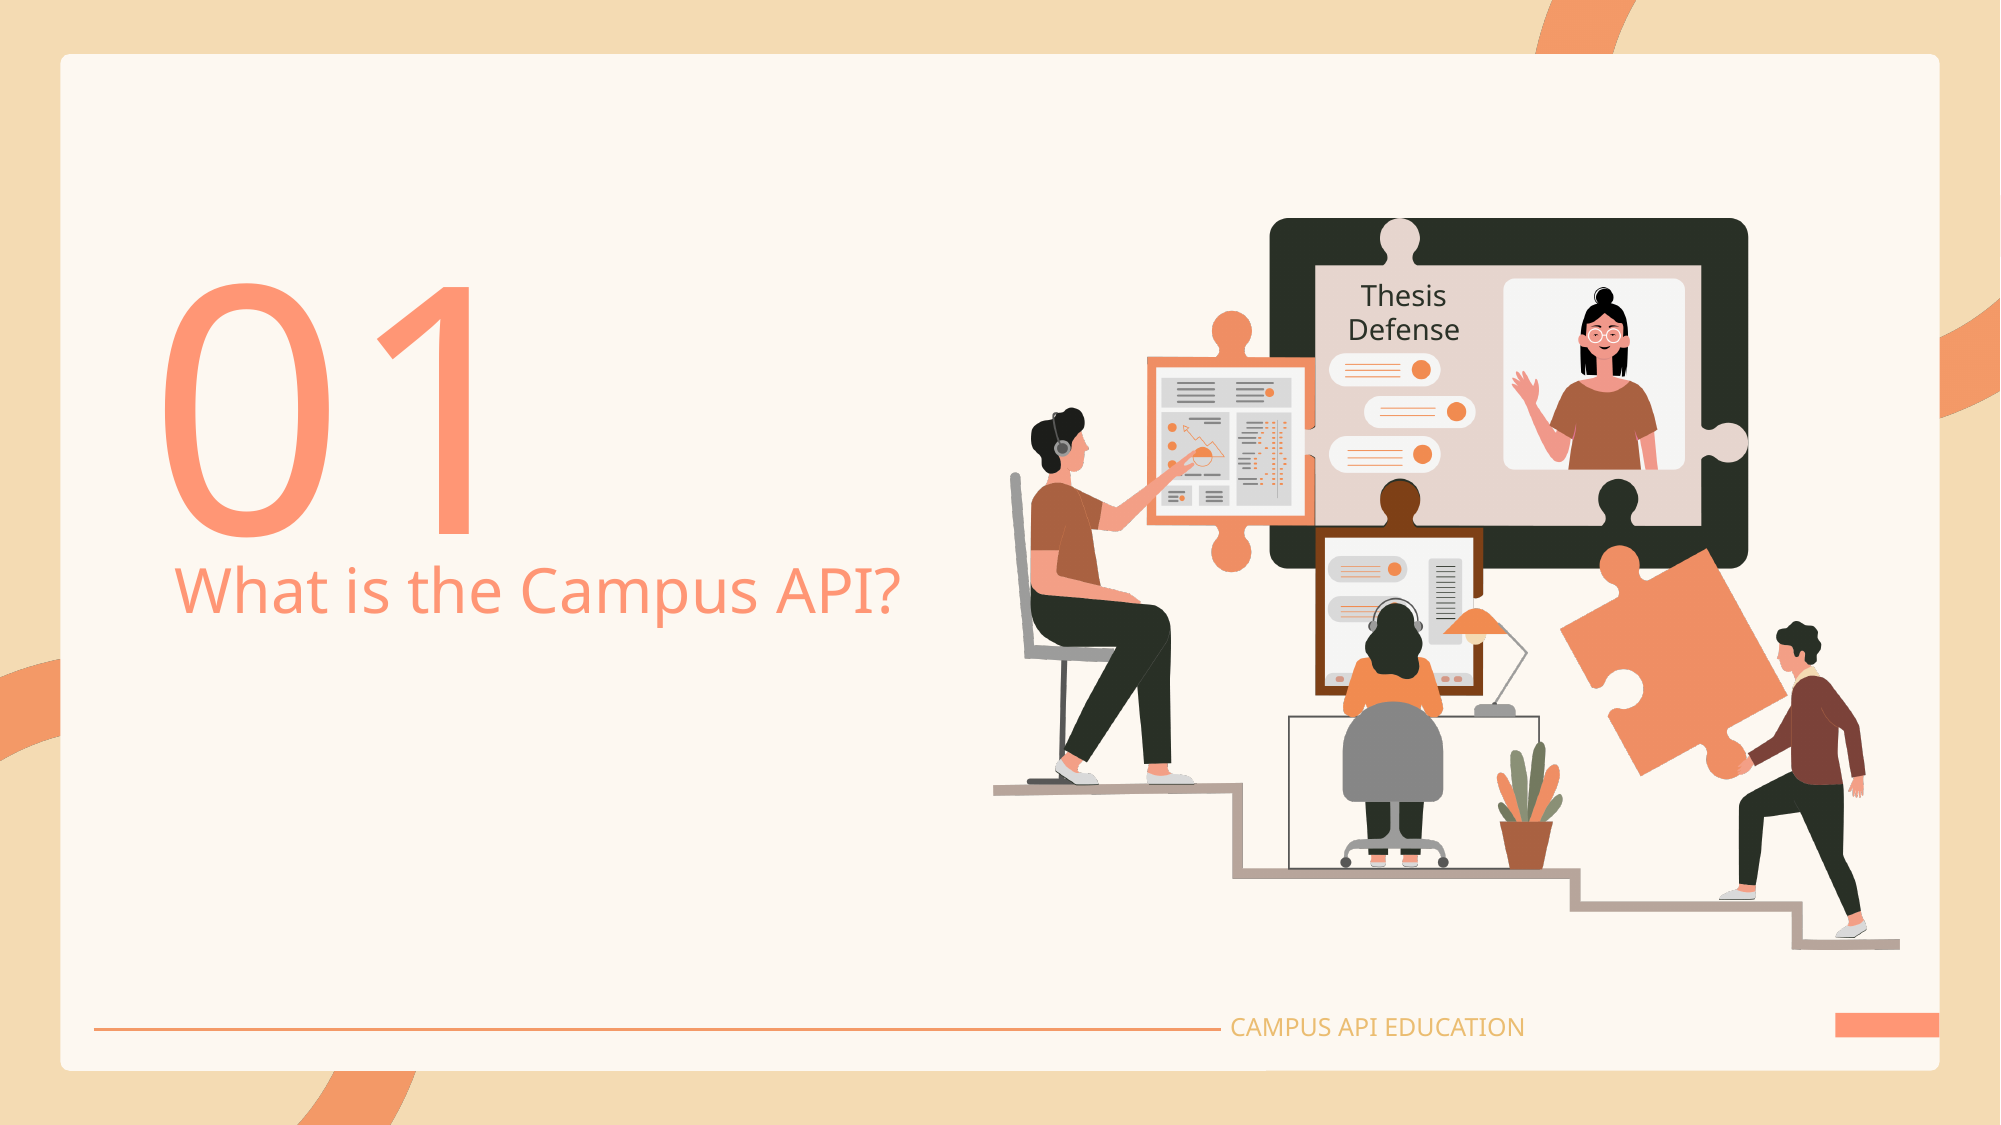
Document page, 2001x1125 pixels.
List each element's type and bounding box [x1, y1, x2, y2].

text_box [0, 0, 2000, 1125]
picture [993, 218, 1900, 950]
